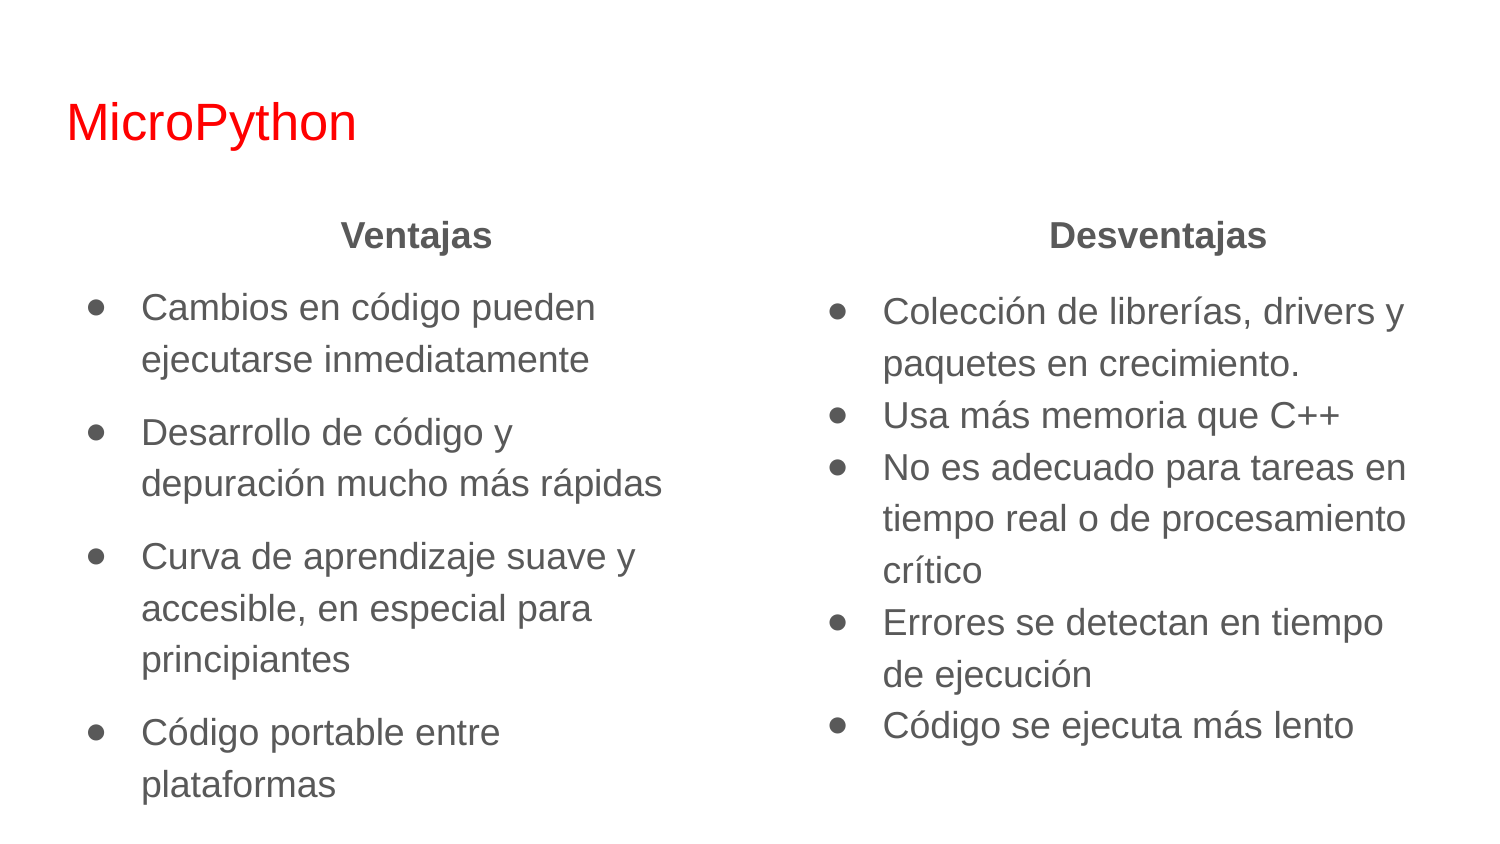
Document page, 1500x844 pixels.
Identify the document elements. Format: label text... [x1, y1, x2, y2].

list Ventajas Cambios en código pueden ejecutarse inmediatamente Desarrollo de código y depuración mucho más rápidas Curva de aprendizaje suave y accesible, en especial para principiantes Código portable entre plataformas [51, 189, 708, 750]
title MicroPython [51, 72, 1449, 167]
list Desventajas Colección de librerías, drivers y paquetes en crecimiento. Usa más memoria que C++ No es adecuado para tareas en tiempo real o de procesamiento crítico Errores se detectan en tiempo de ejecución Código se ejecuta más lento [792, 189, 1449, 750]
